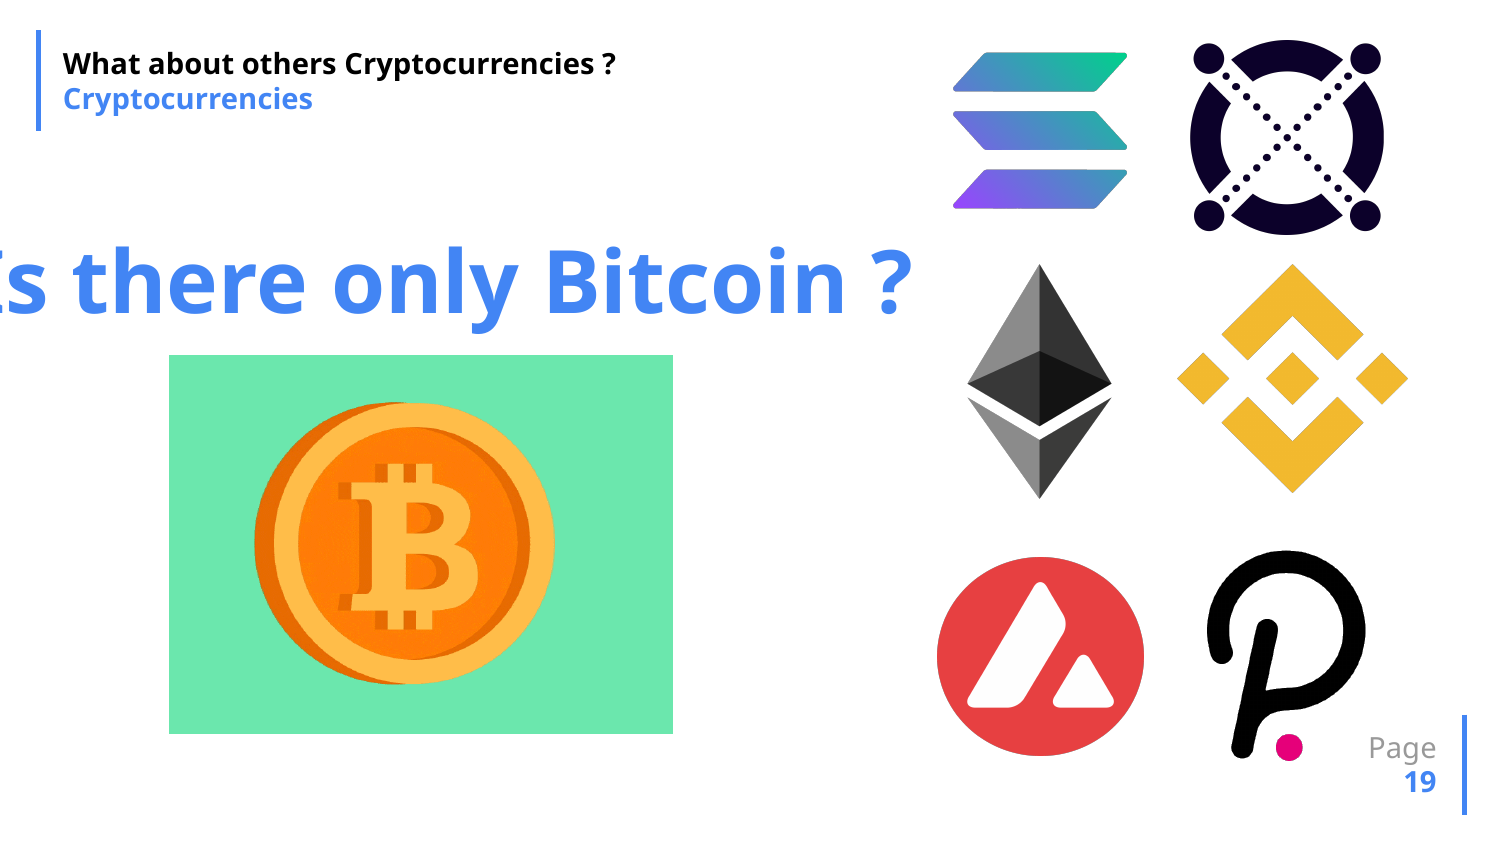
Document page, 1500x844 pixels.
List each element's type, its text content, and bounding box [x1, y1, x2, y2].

text_box What about others Cryptocurrencies ? Cryptocurrencies [47, 30, 662, 130]
picture [169, 355, 674, 735]
text_box Is there only Bitcoin ? [0, 211, 886, 347]
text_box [891, 0, 1464, 836]
